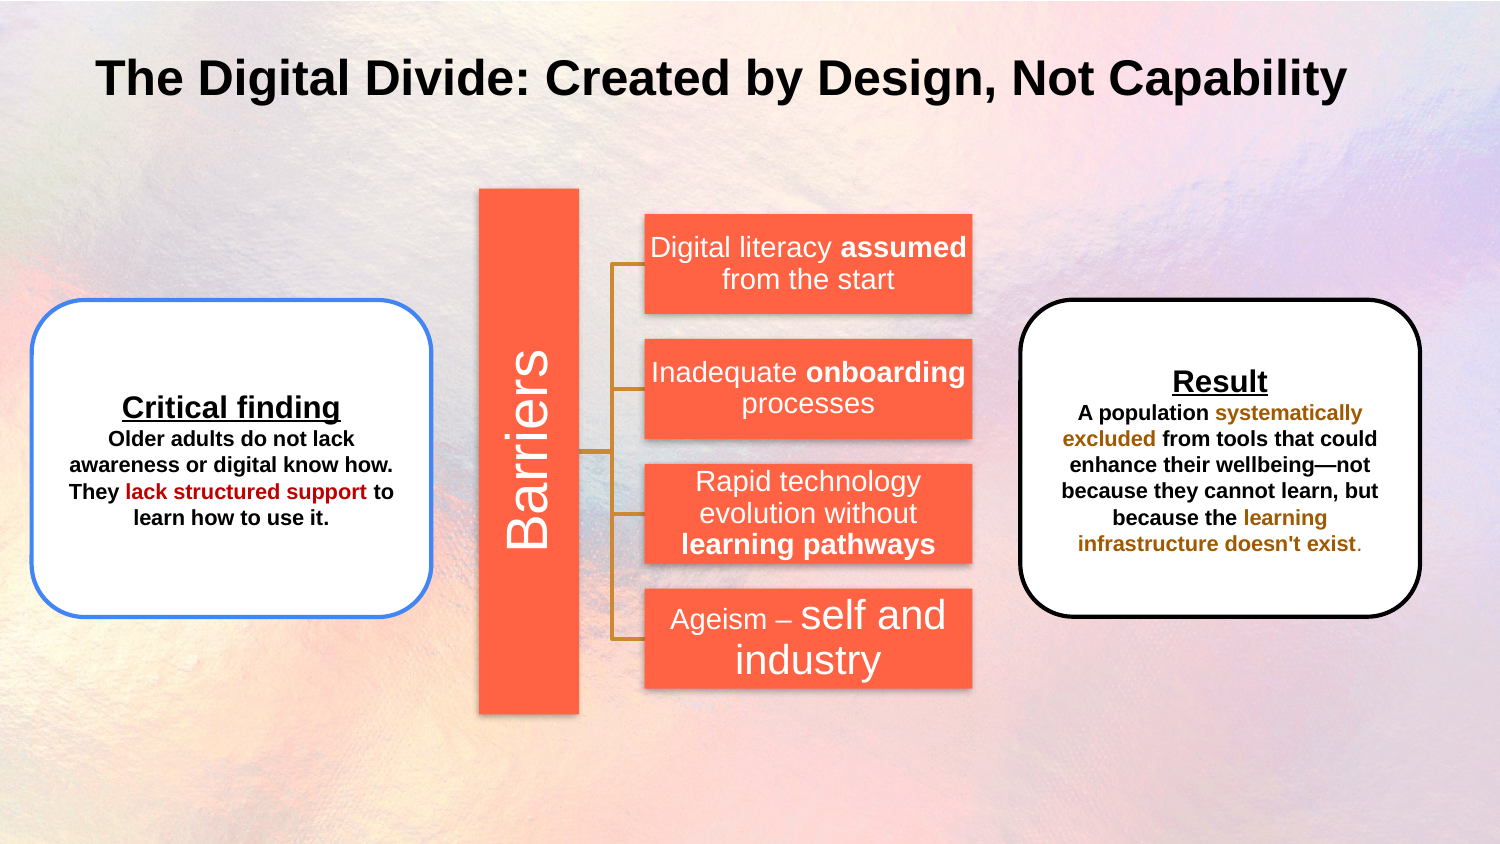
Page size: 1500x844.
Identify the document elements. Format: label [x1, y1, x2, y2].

text_box [343, 188, 1109, 715]
picture [0, 1, 1500, 844]
